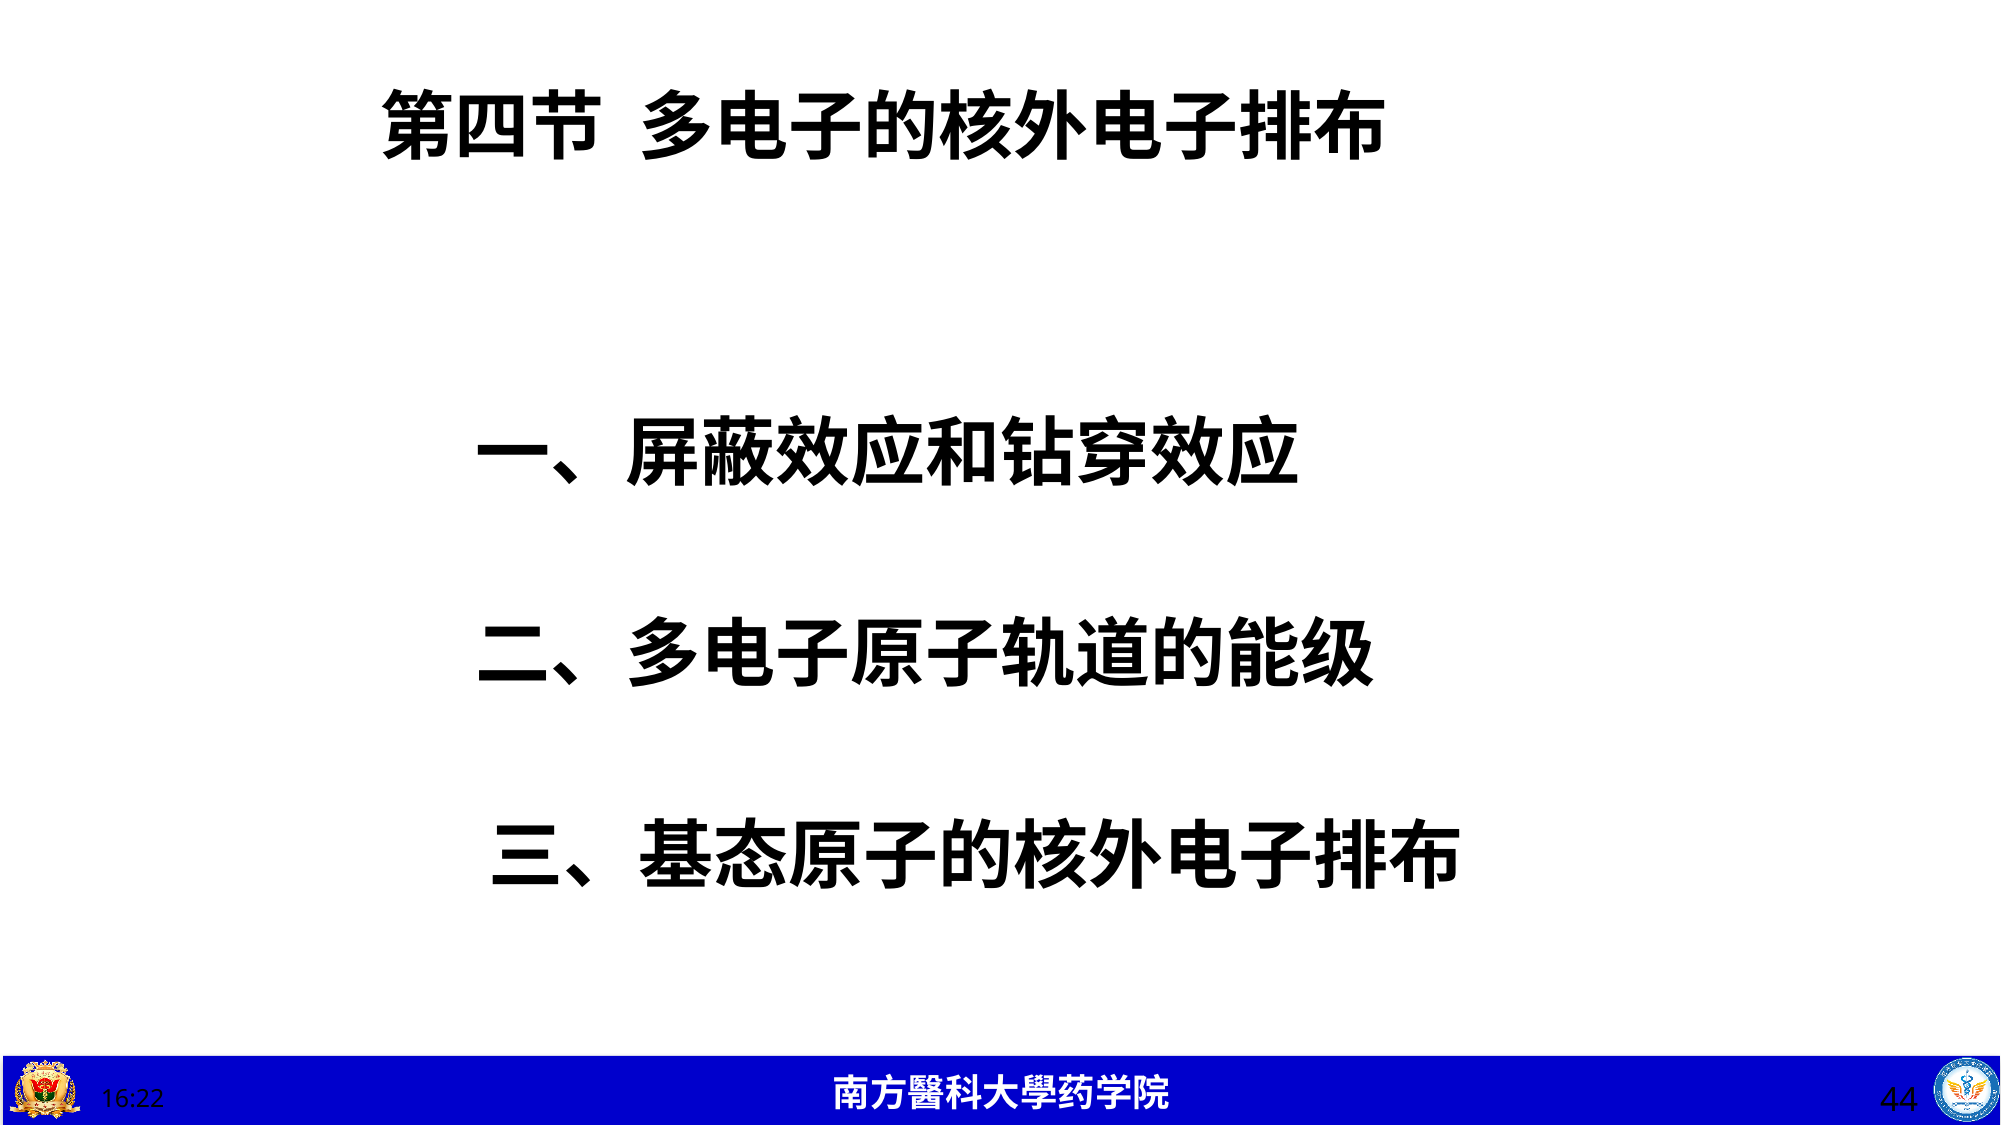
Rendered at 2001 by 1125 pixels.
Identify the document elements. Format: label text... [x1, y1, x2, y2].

picture [3, 1057, 86, 1120]
text_box 一、屏蔽效应和钻穿效应 [460, 397, 1461, 502]
text_box 三、基态原子的核外电子排布 [473, 799, 1479, 905]
picture [1934, 1057, 2000, 1122]
title 第四节 多电子的核外电子排布 [364, 58, 1558, 176]
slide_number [85, 1061, 553, 1125]
slide_number 44 [1466, 1055, 1934, 1125]
text_box 二、多电子原子轨道的能级 [460, 597, 1453, 703]
